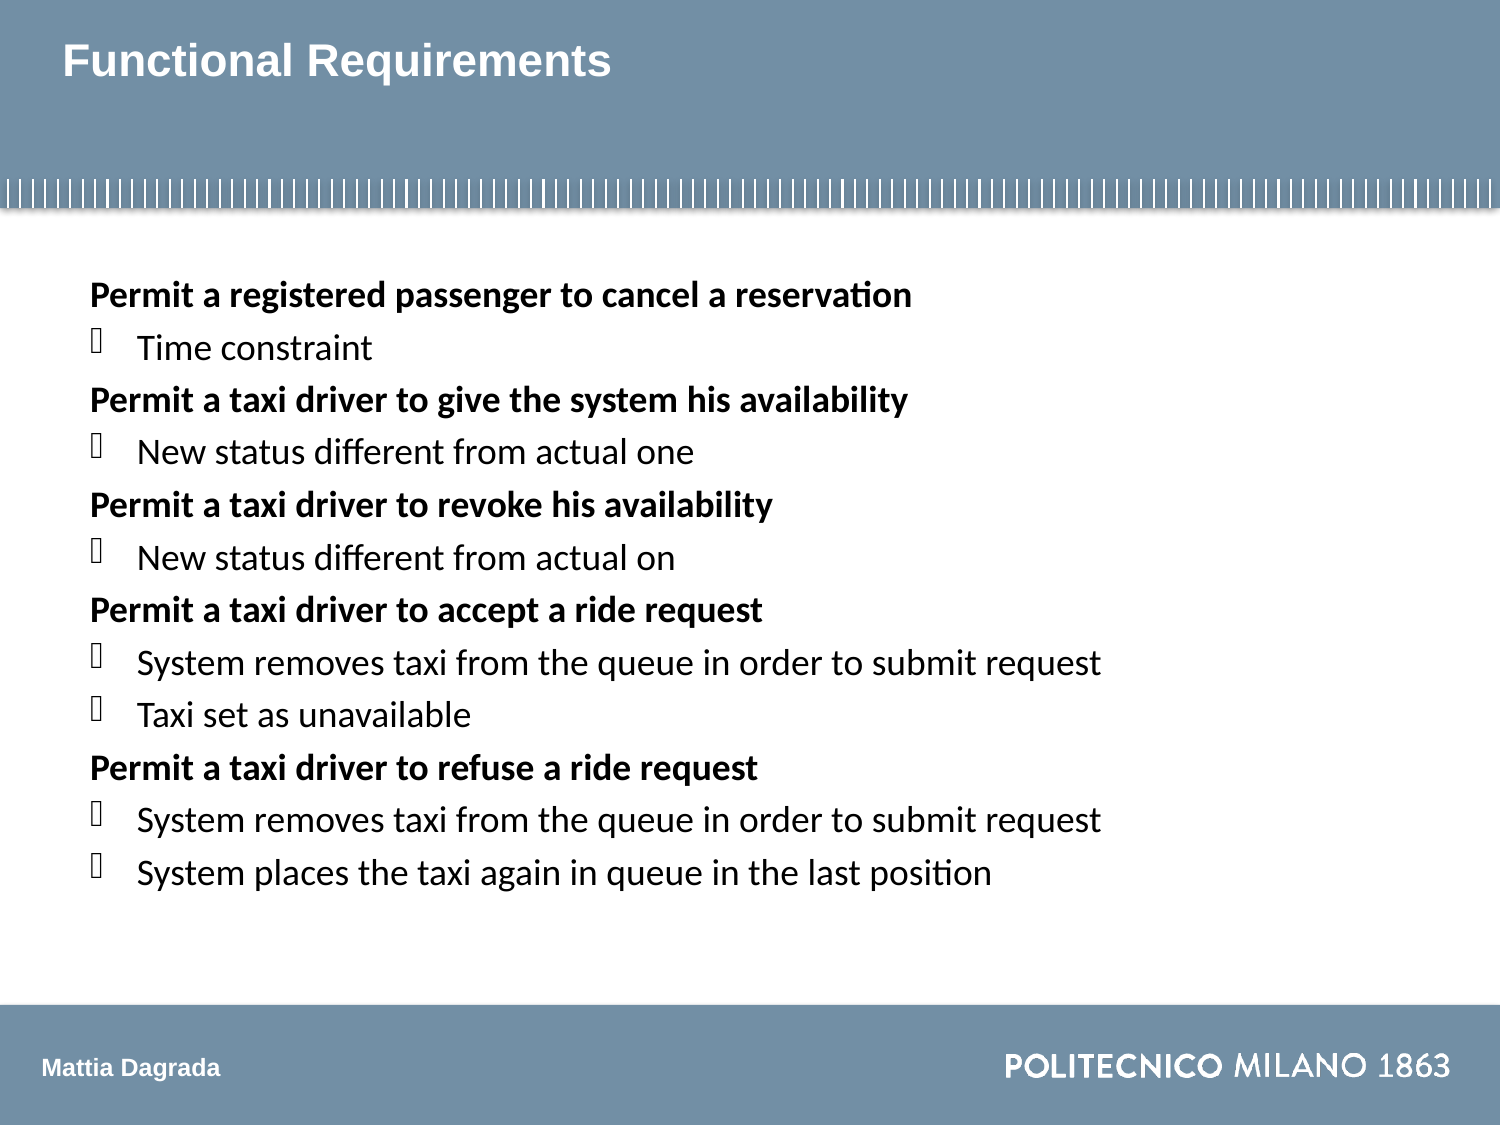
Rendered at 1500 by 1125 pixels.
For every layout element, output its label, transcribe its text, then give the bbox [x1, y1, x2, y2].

title Functional Requirements [47, 22, 1455, 161]
list Permit a registered passenger to cancel a reservation Time constraint Permit a taxi driver to give the system his availability New status different from actual one Permit a taxi driver to revoke his availability New status different from actual on Permit a taxi driver to accept a ride request System removes taxi from the queue in order to submit request Taxi set as unavailable Permit a taxi driver to refuse a ride request System removes taxi from the queue in order to submit request System places the taxi again in queue in the last position [75, 262, 1441, 1005]
picture [999, 1041, 1456, 1089]
